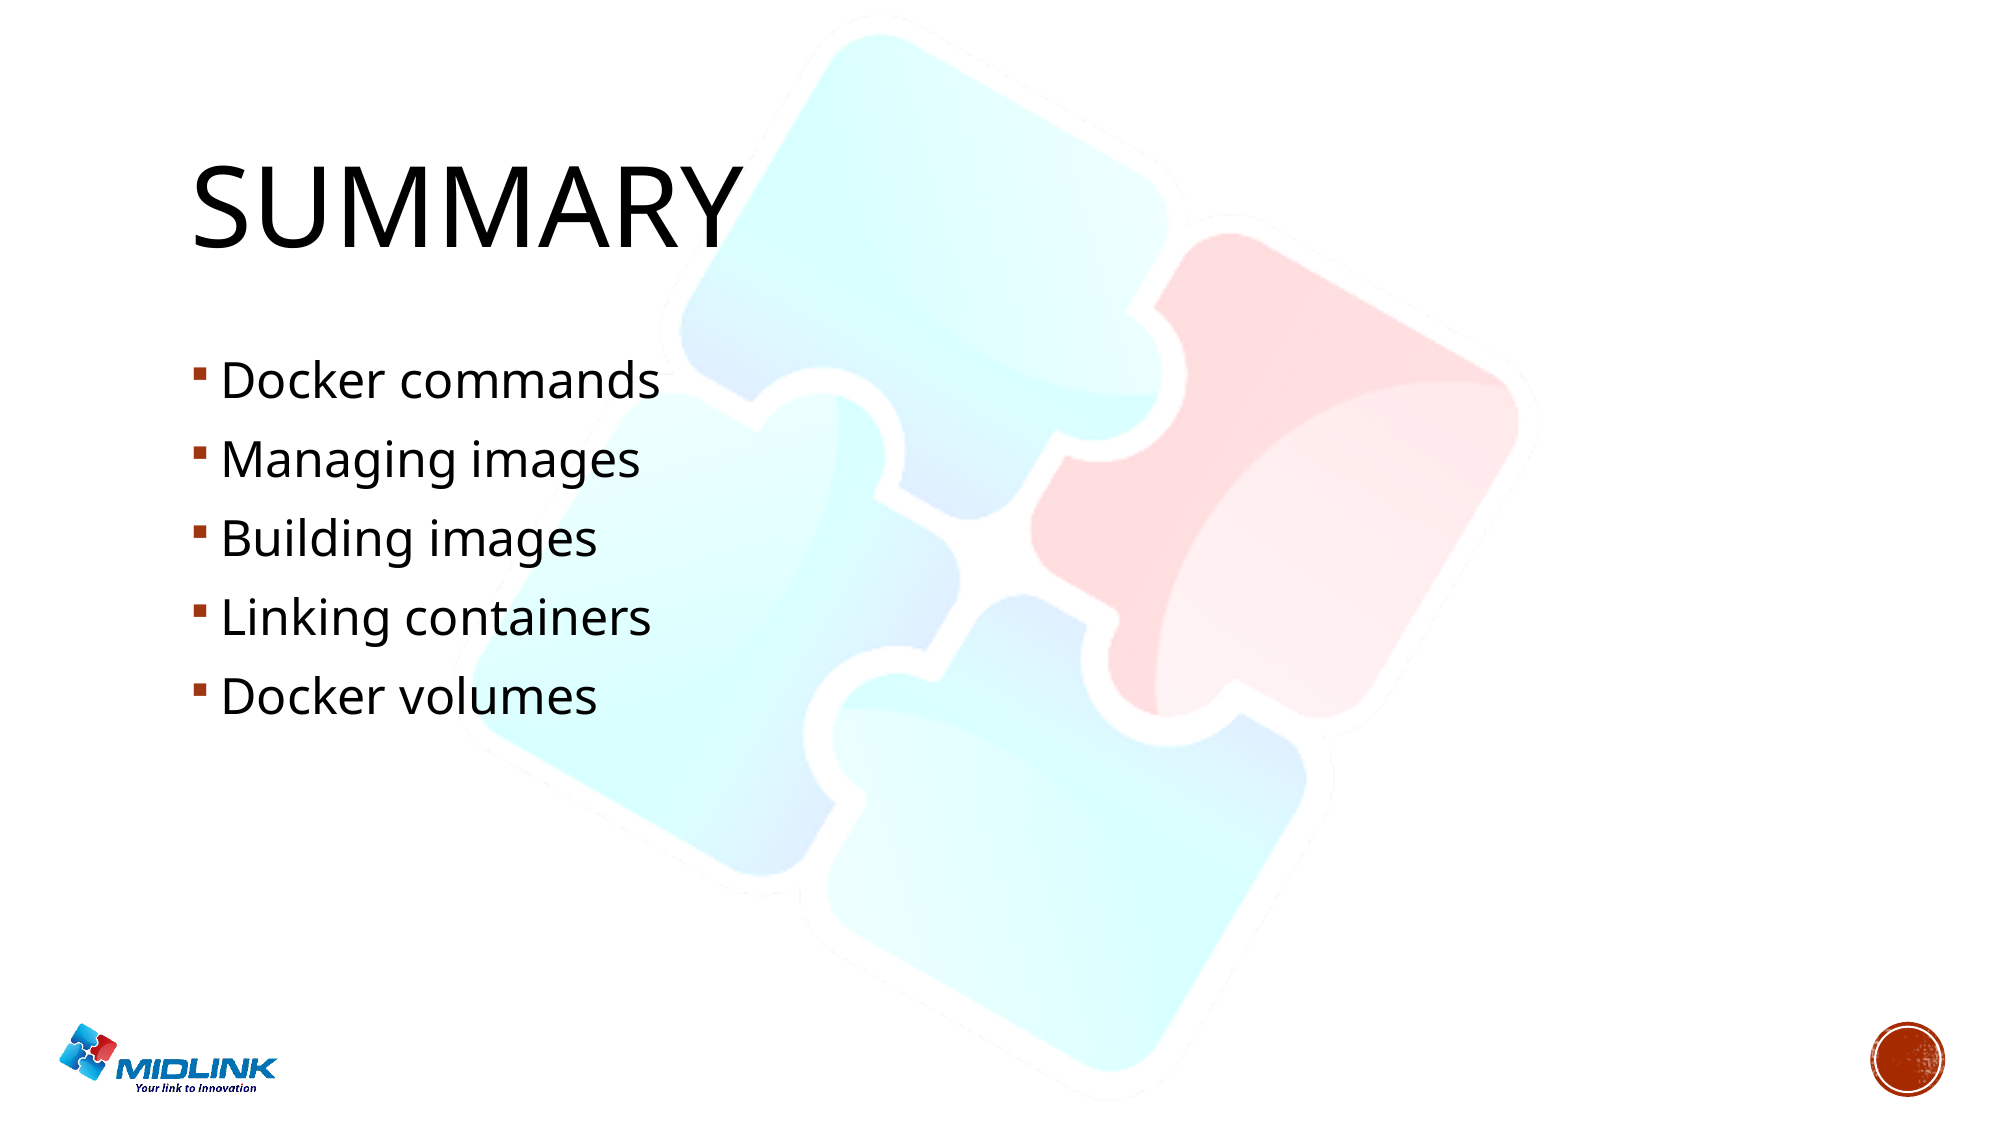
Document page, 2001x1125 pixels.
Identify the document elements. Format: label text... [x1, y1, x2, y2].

picture [49, 1017, 287, 1096]
title summary [175, 79, 1826, 344]
list Docker commands Managing images Building images Linking containers Docker volumes [175, 348, 1826, 1013]
